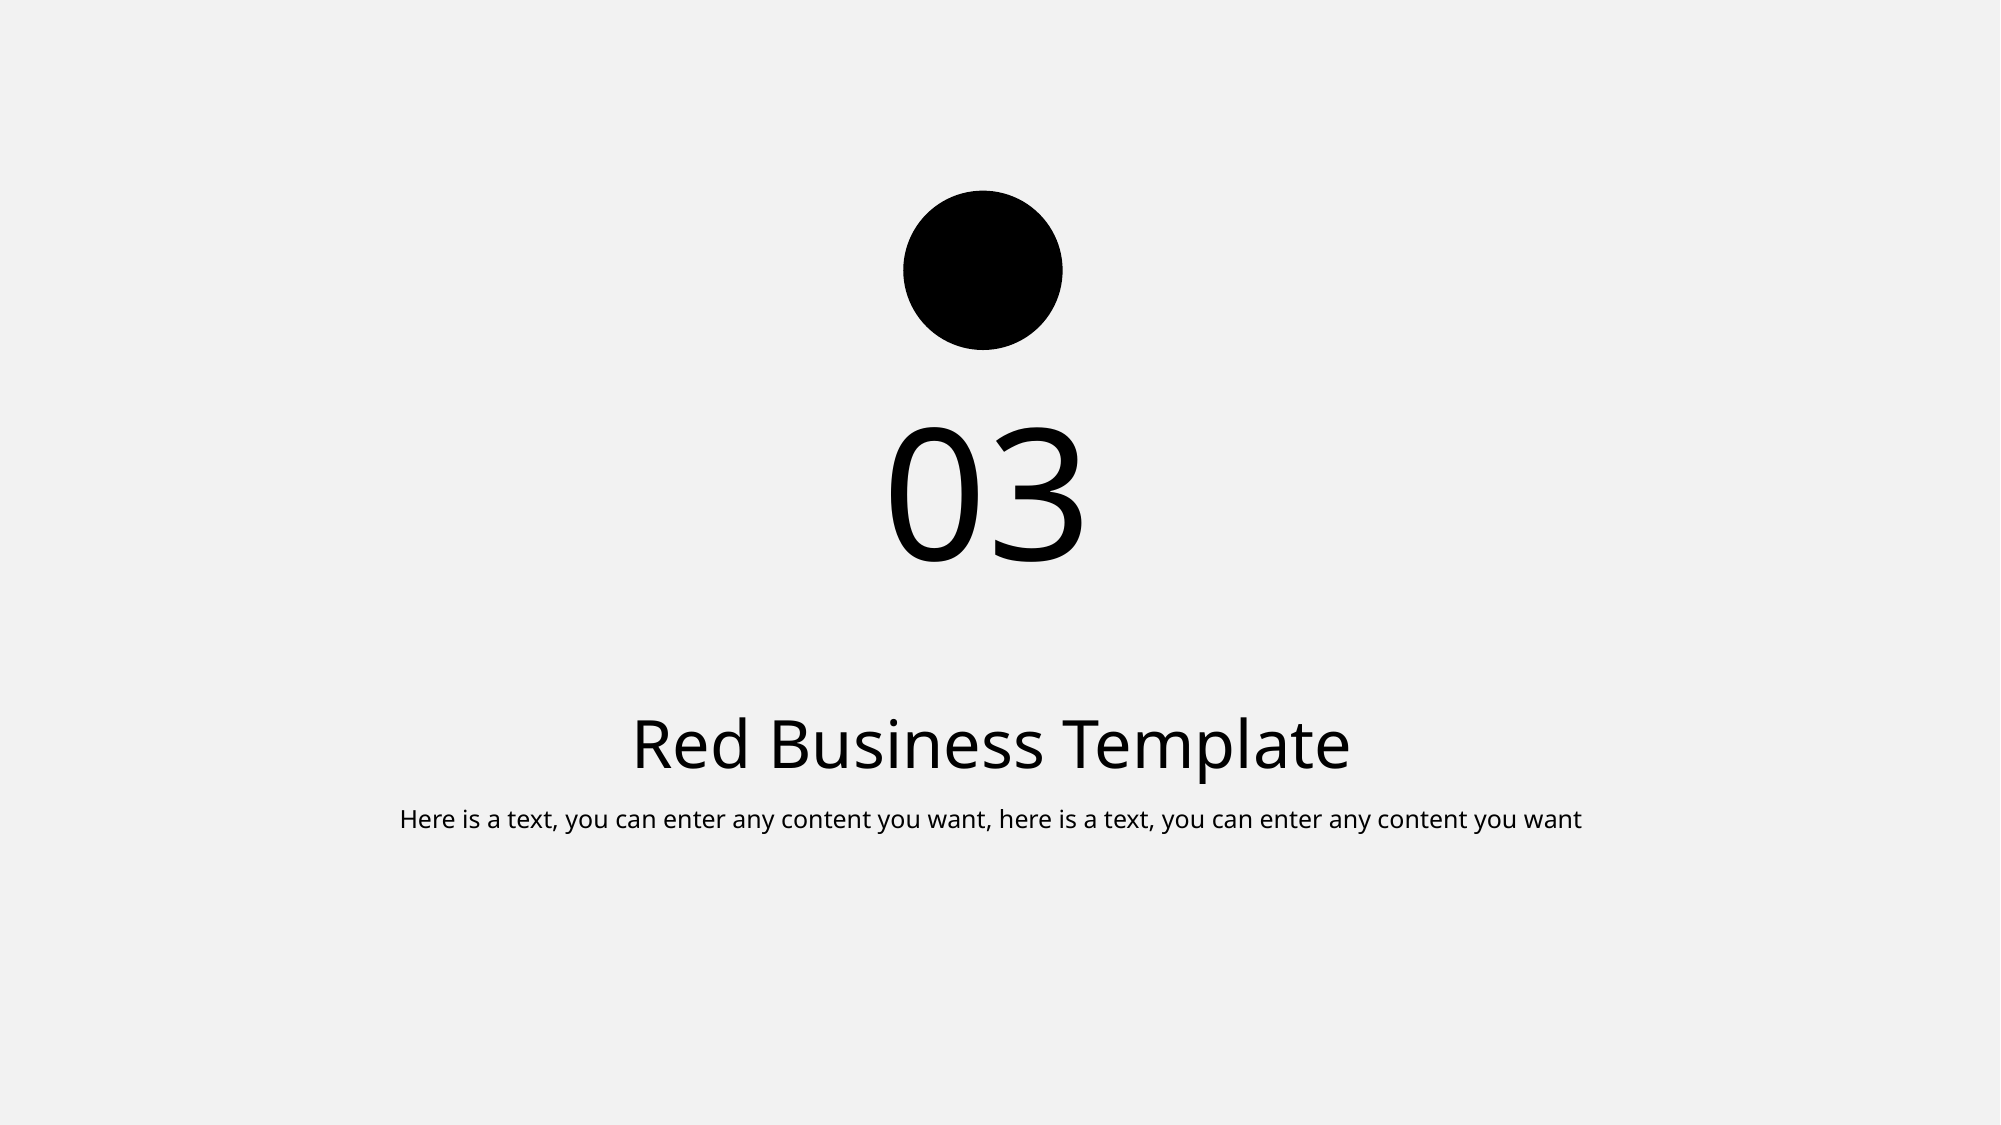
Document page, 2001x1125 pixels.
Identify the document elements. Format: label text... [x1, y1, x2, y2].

text_box 03 [861, 369, 1114, 605]
text_box Red Business Template [542, 694, 1442, 790]
text_box [902, 189, 1064, 352]
text_box Here is a text, you can enter any content you want, here is a text, you can enter any content you want [341, 796, 1643, 842]
